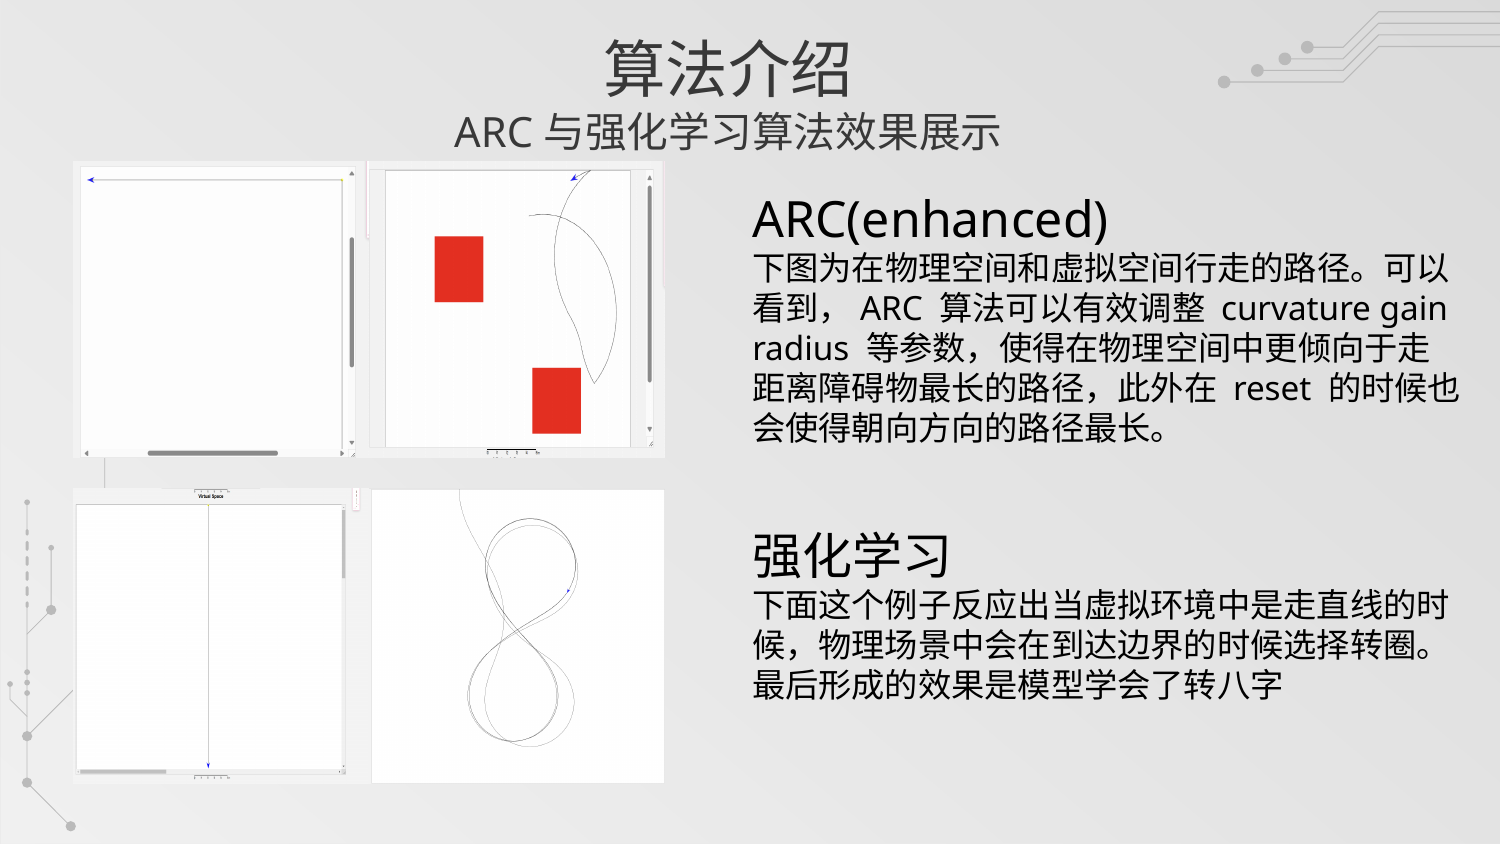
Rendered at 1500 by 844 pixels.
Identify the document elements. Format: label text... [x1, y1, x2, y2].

text_box ARC(enhanced) 下图为在物理空间和虚拟空间行走的路径。可以看到，ARC 算法可以有效调整 curvature gain radius 等参数，使得在物理空间中更倾向于走距离障碍物最长的路径，此外在 reset 的时候也会使得朝向方向的路径最长。 [737, 179, 1478, 455]
title 算法介绍 ARC与强化学习算法效果展示 [96, 15, 1361, 110]
text_box 强化学习 下面这个例子反应出当虚拟环境中是走直线的时候，物理场景中会在到达边界的时候选择转圈。最后形成的效果是模型学会了转八字 [737, 517, 1488, 712]
picture [73, 161, 665, 458]
picture [73, 488, 665, 785]
